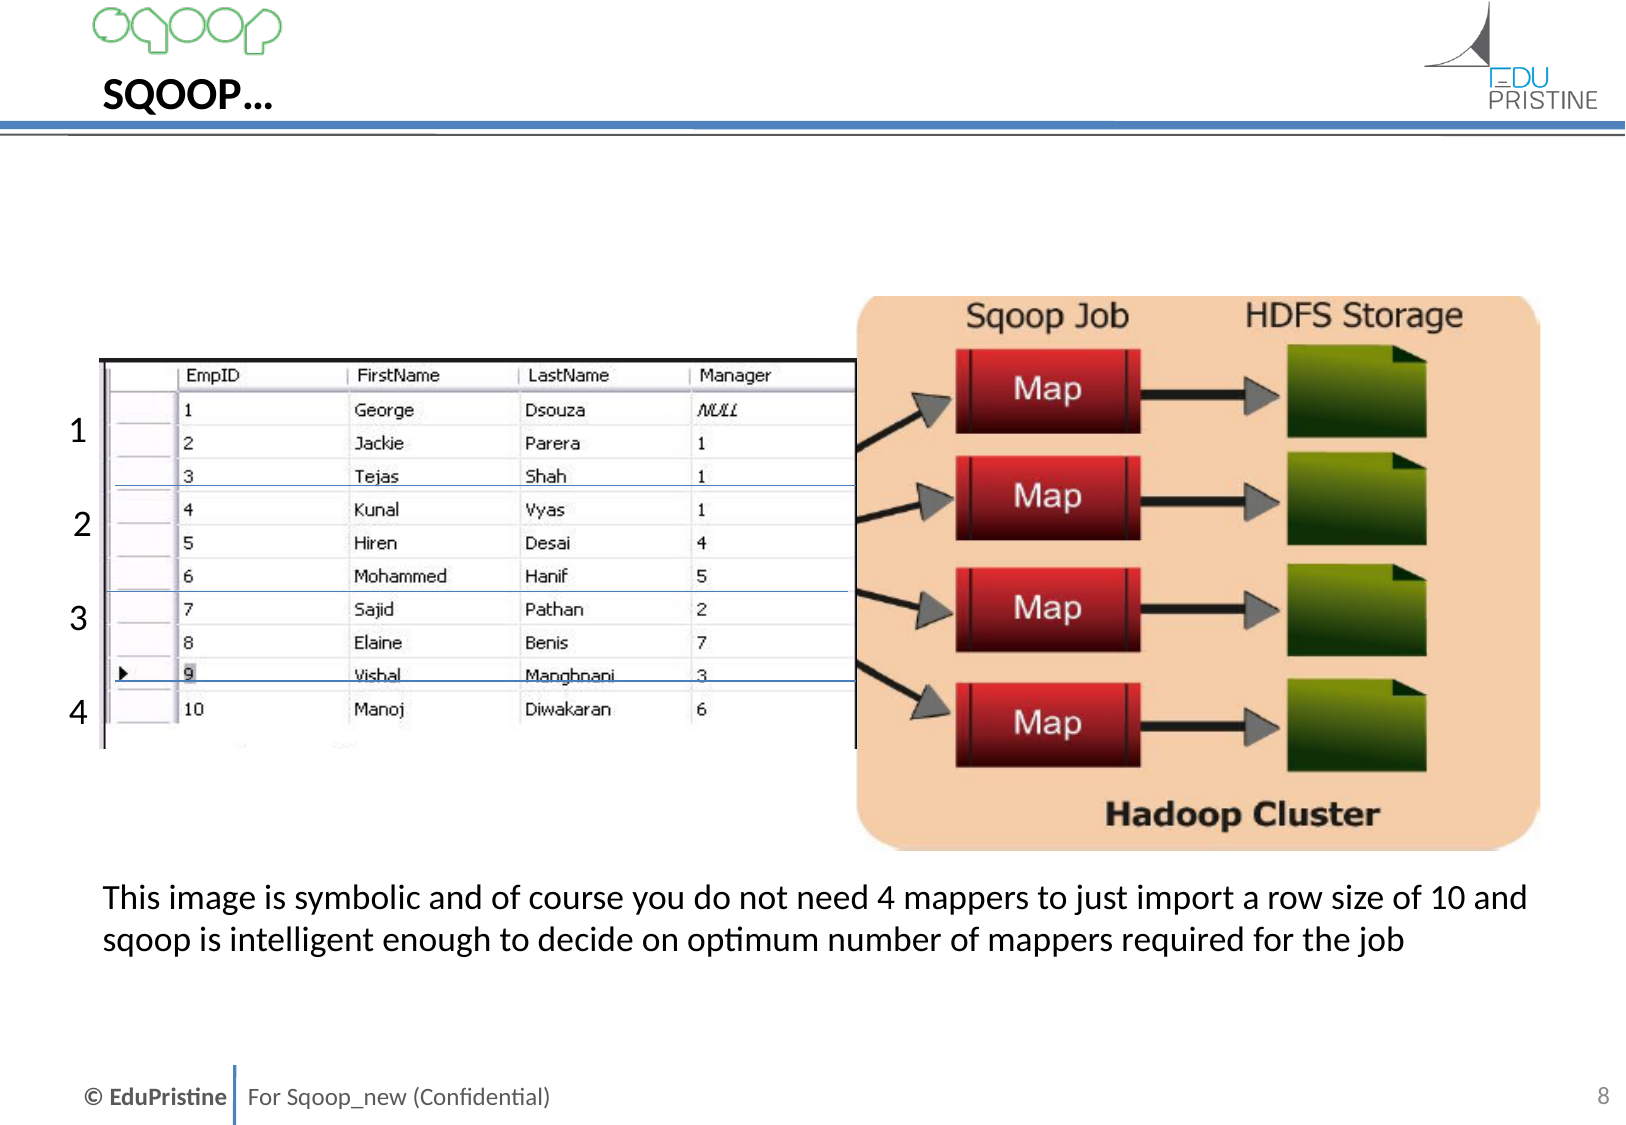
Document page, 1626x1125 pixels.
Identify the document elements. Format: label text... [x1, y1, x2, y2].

text_box 2 [58, 491, 93, 552]
picture [1424, 1, 1597, 109]
picture [87, 0, 288, 57]
picture [98, 296, 1544, 851]
text_box 4 [54, 679, 93, 739]
text_box This image is symbolic and of course you do not need 4 mappers to just import a row size of 10 and sqoop is intelligent enough to decide on optimum number of mappers required for the job [87, 866, 1571, 1013]
text_box 1 [53, 397, 93, 458]
text_box 3 [54, 585, 93, 646]
slide_number 7 [1543, 1065, 1625, 1125]
title SQOOP… [87, 10, 1416, 126]
